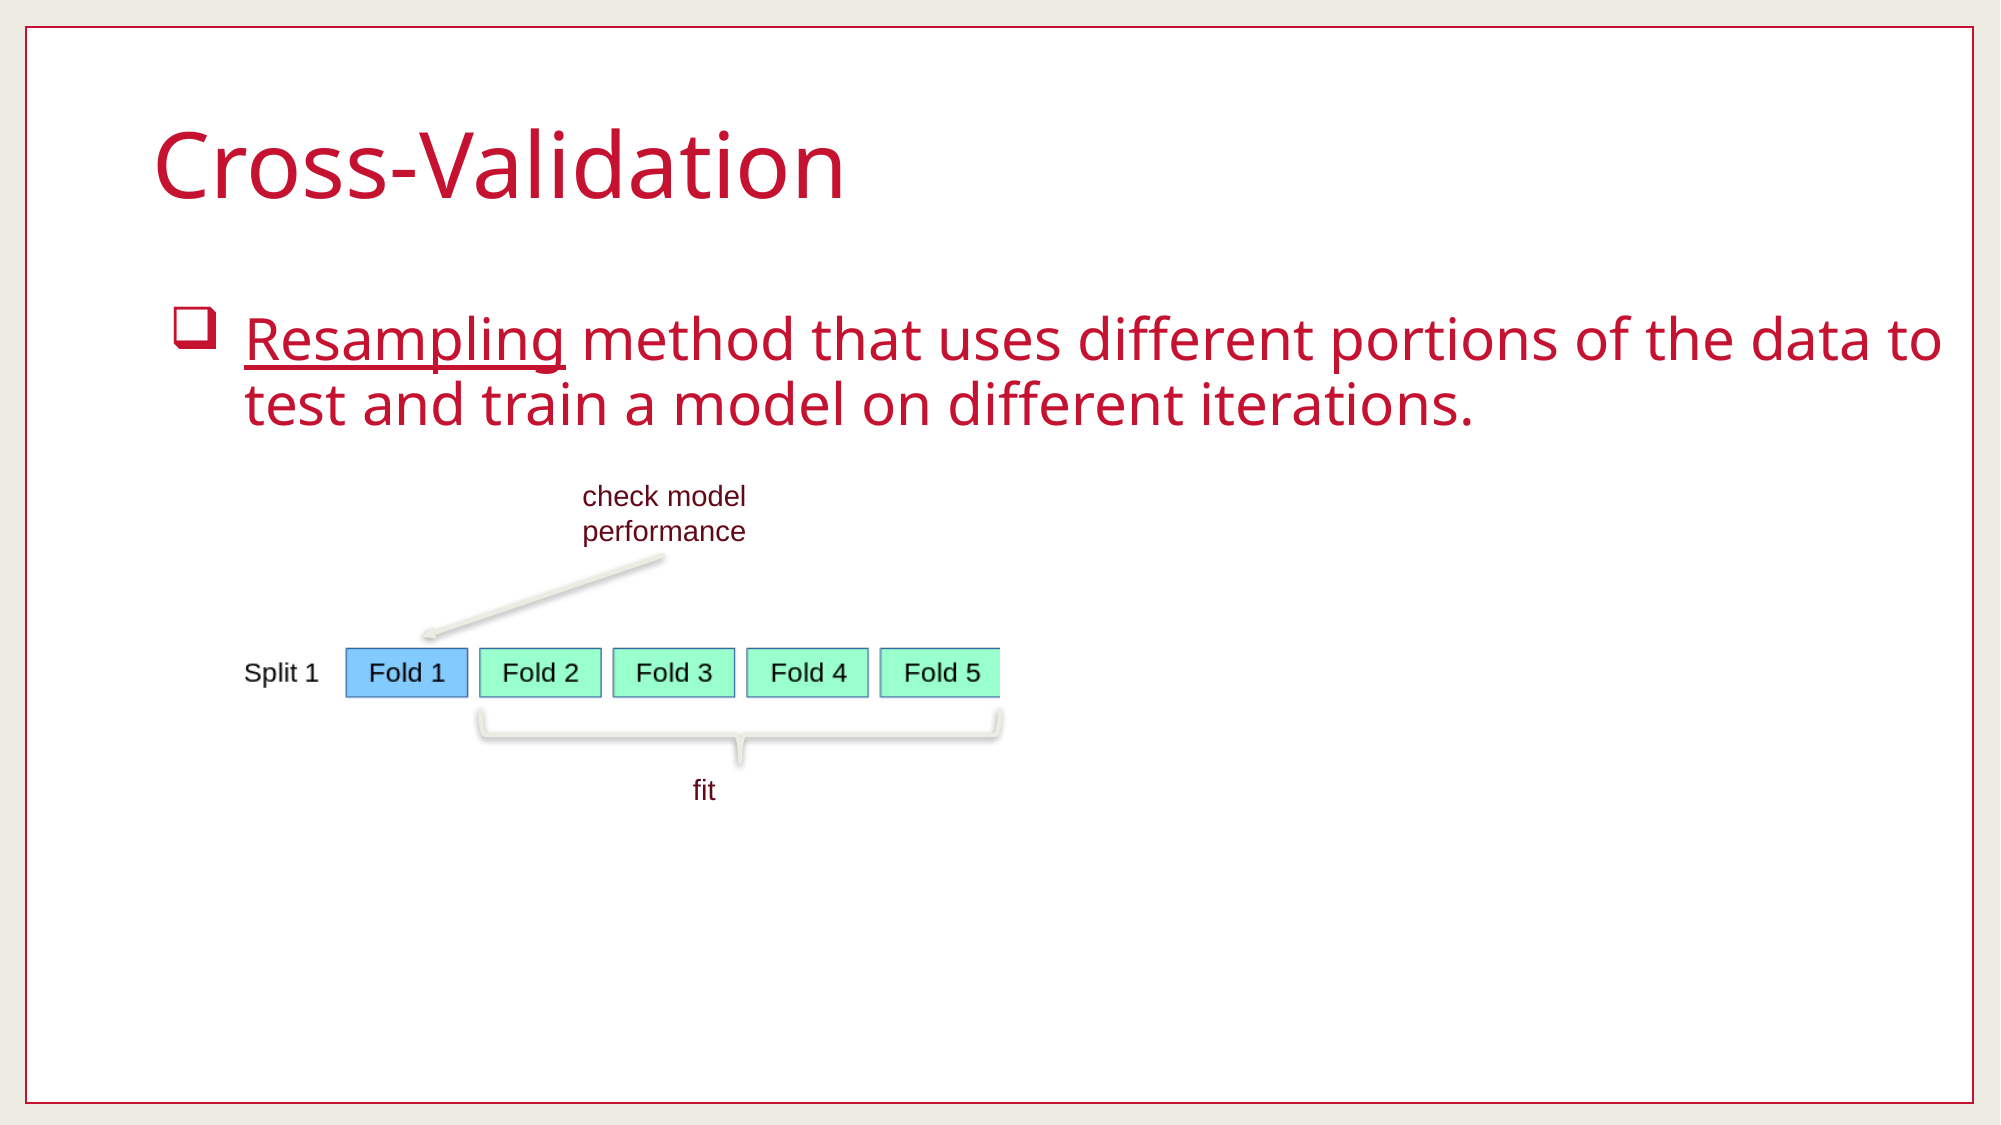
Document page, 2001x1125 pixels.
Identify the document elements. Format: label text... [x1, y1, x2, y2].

text_box check model performance [567, 470, 762, 555]
text_box [478, 712, 1003, 764]
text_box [422, 575, 665, 637]
picture [244, 639, 1001, 709]
title Cross-Validation [137, 59, 1945, 278]
text_box fit [678, 764, 731, 814]
list Resampling method that uses different portions of the data to test and train a model on different iterations. [154, 296, 1972, 1010]
